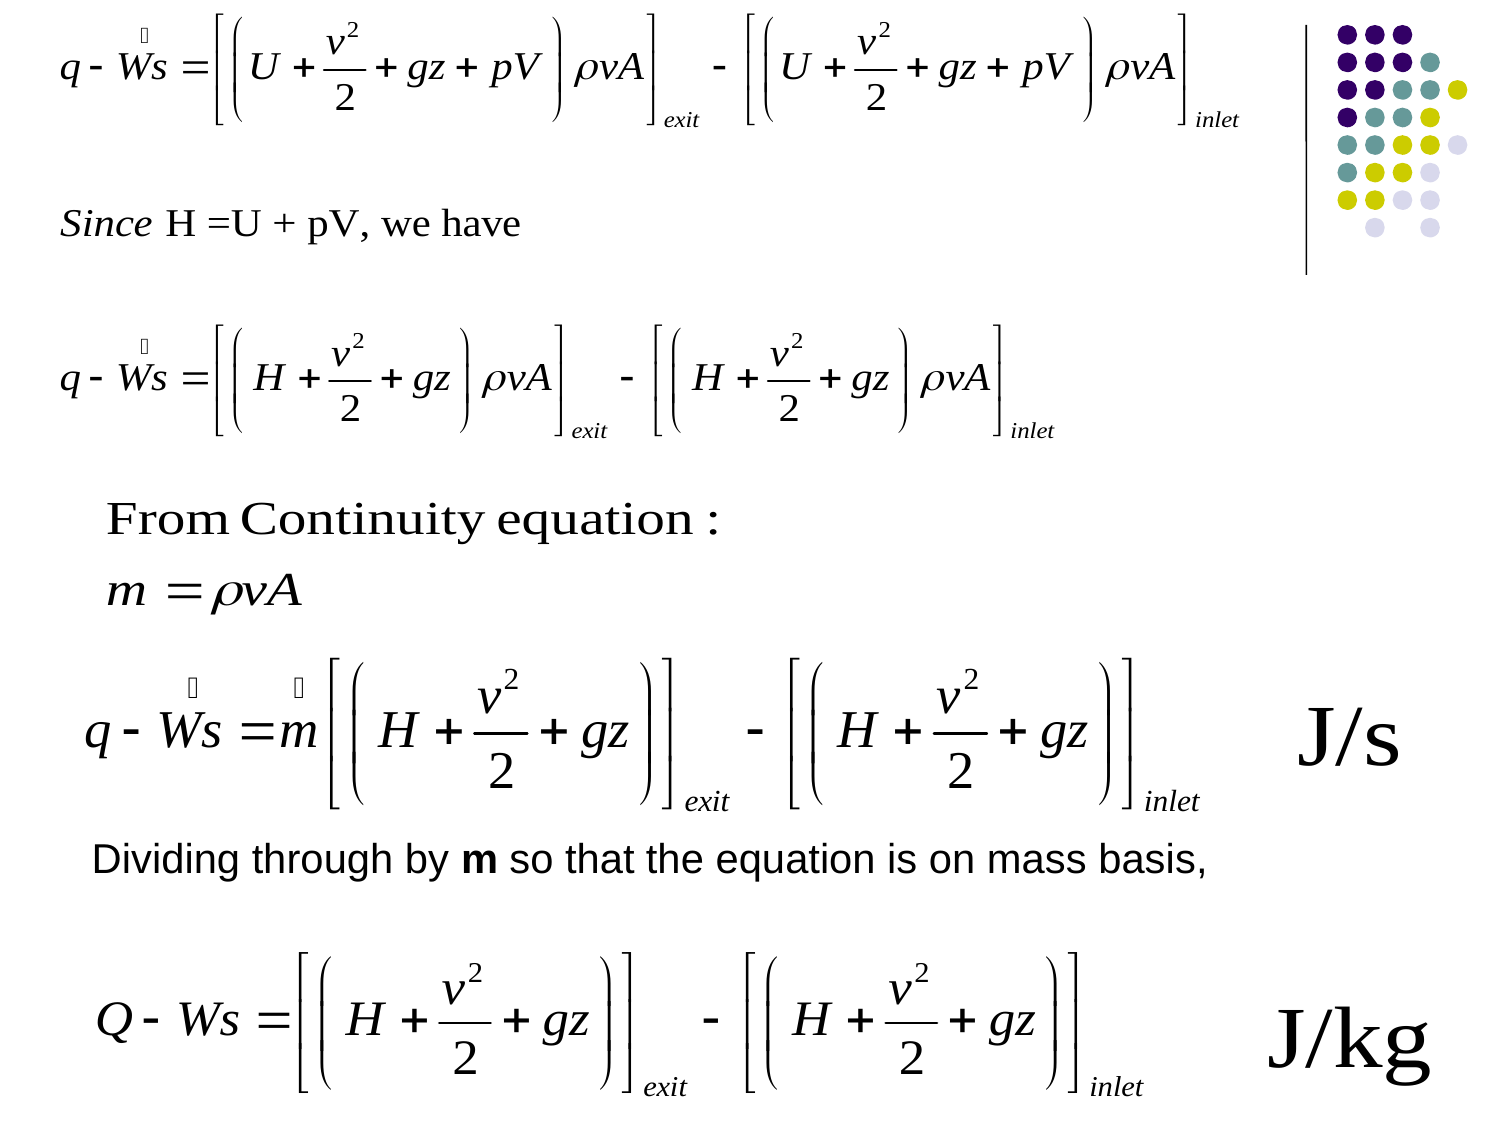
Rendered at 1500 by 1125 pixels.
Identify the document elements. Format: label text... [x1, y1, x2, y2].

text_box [76, 644, 1212, 823]
text_box Dividing through by m so that the equation is on mass basis, [76, 824, 1424, 890]
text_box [1252, 987, 1451, 1105]
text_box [52, 6, 1247, 448]
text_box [88, 940, 1156, 1107]
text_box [96, 491, 727, 626]
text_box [1282, 685, 1424, 788]
